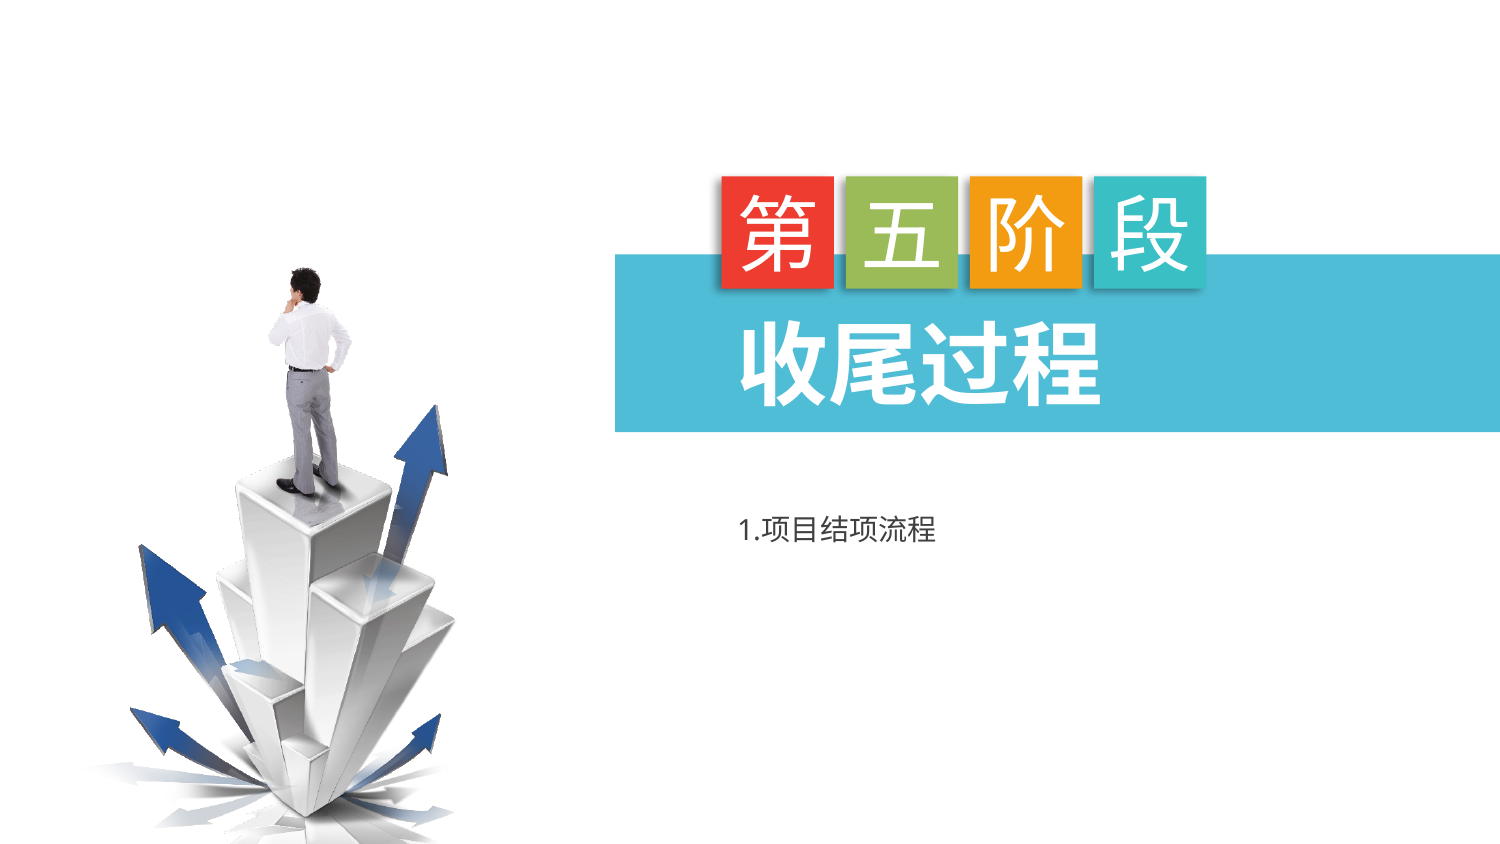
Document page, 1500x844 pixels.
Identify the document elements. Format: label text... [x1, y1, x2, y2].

text_box 收尾过程 [721, 298, 1207, 424]
picture [68, 223, 528, 844]
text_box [721, 176, 1207, 289]
text_box 项目结项流程 [722, 486, 953, 554]
text_box [614, 253, 1500, 433]
